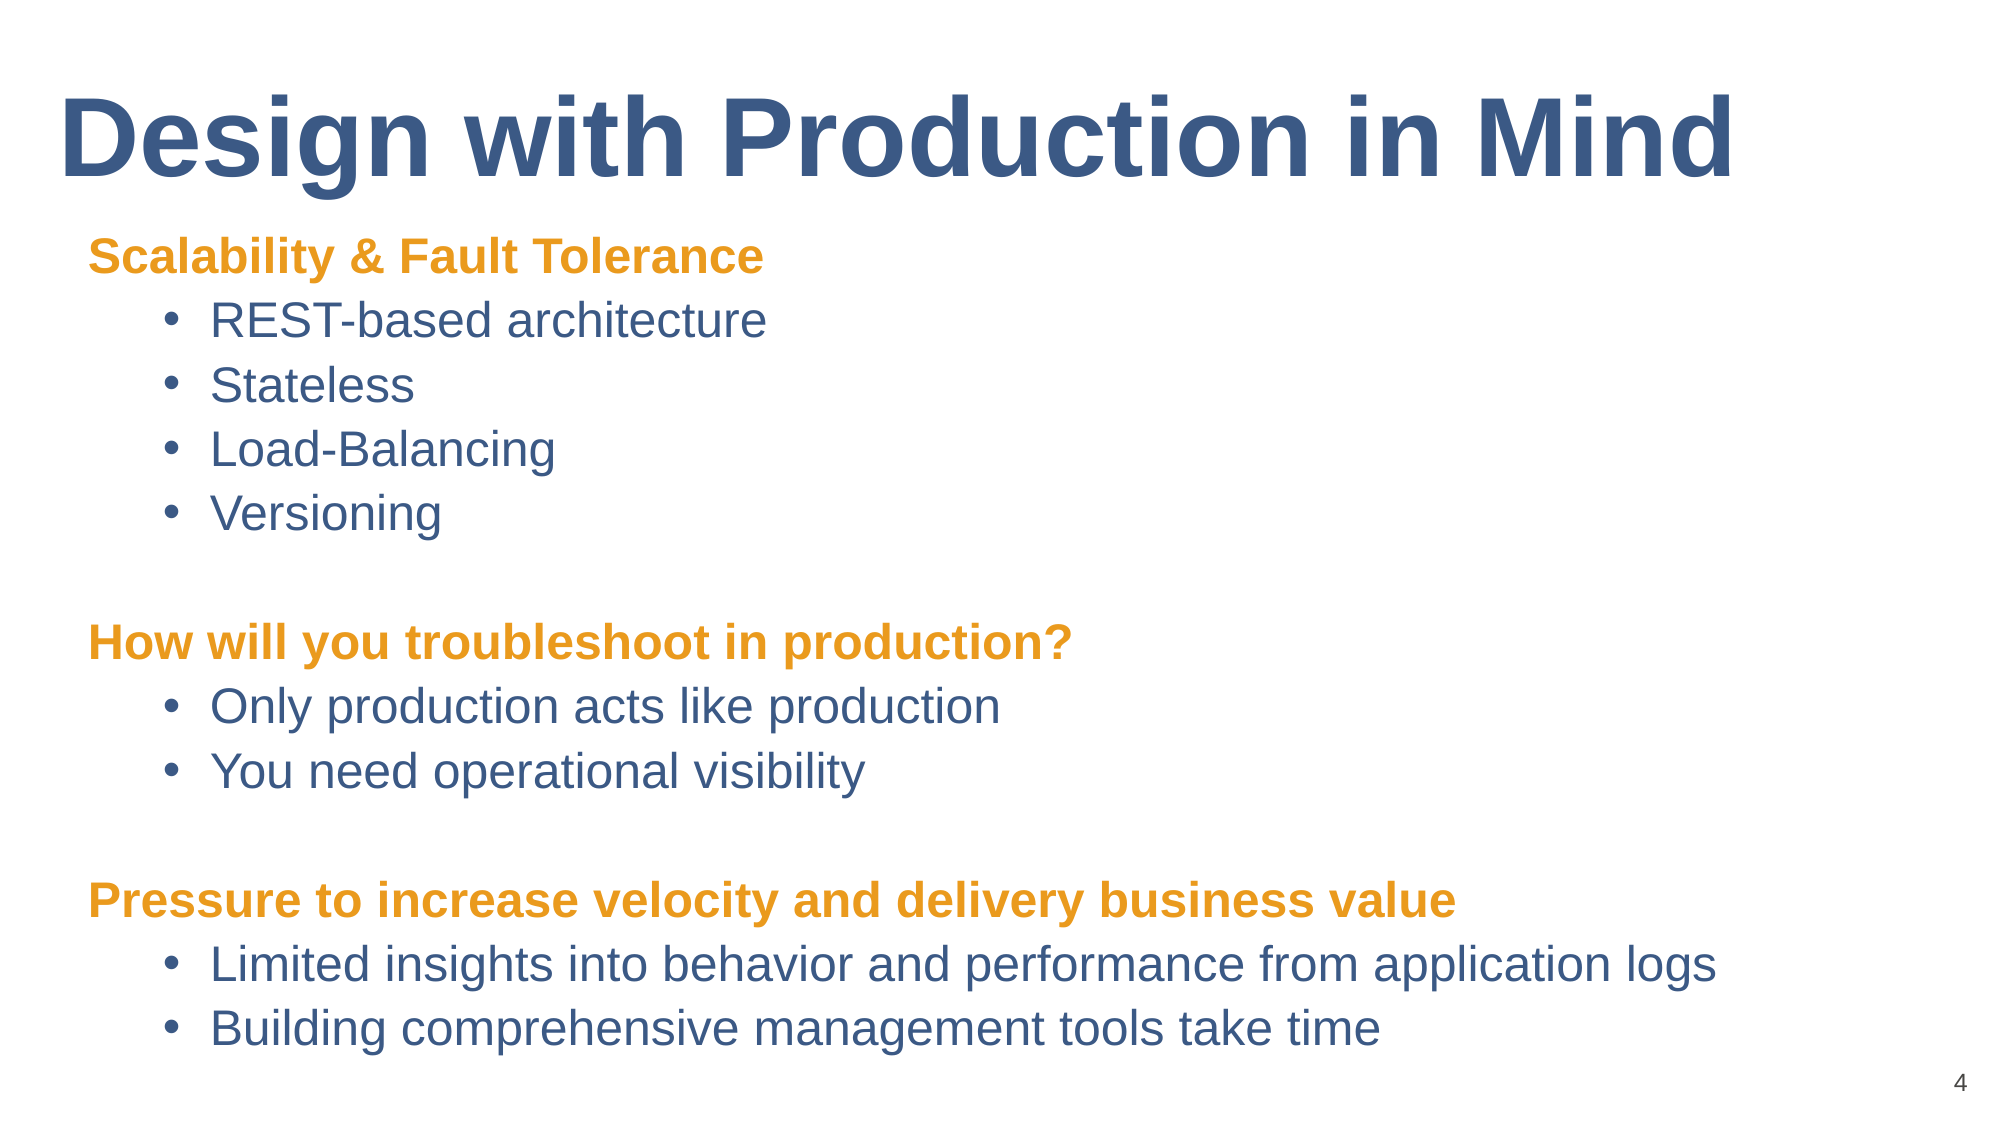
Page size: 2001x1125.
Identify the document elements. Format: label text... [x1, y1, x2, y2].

slide_number 4 [1532, 1058, 1983, 1119]
title Design with Production in Mind [43, 78, 1898, 202]
list Scalability & Fault Tolerance REST-based architecture Stateless Load-Balancing Versioning How will you troubleshoot in production? Only production acts like production You need operational visibility Pressure to increase velocity and delivery business value Limited insights into behavior and performance from application logs Building comprehensive management tools take time [72, 222, 1928, 1089]
